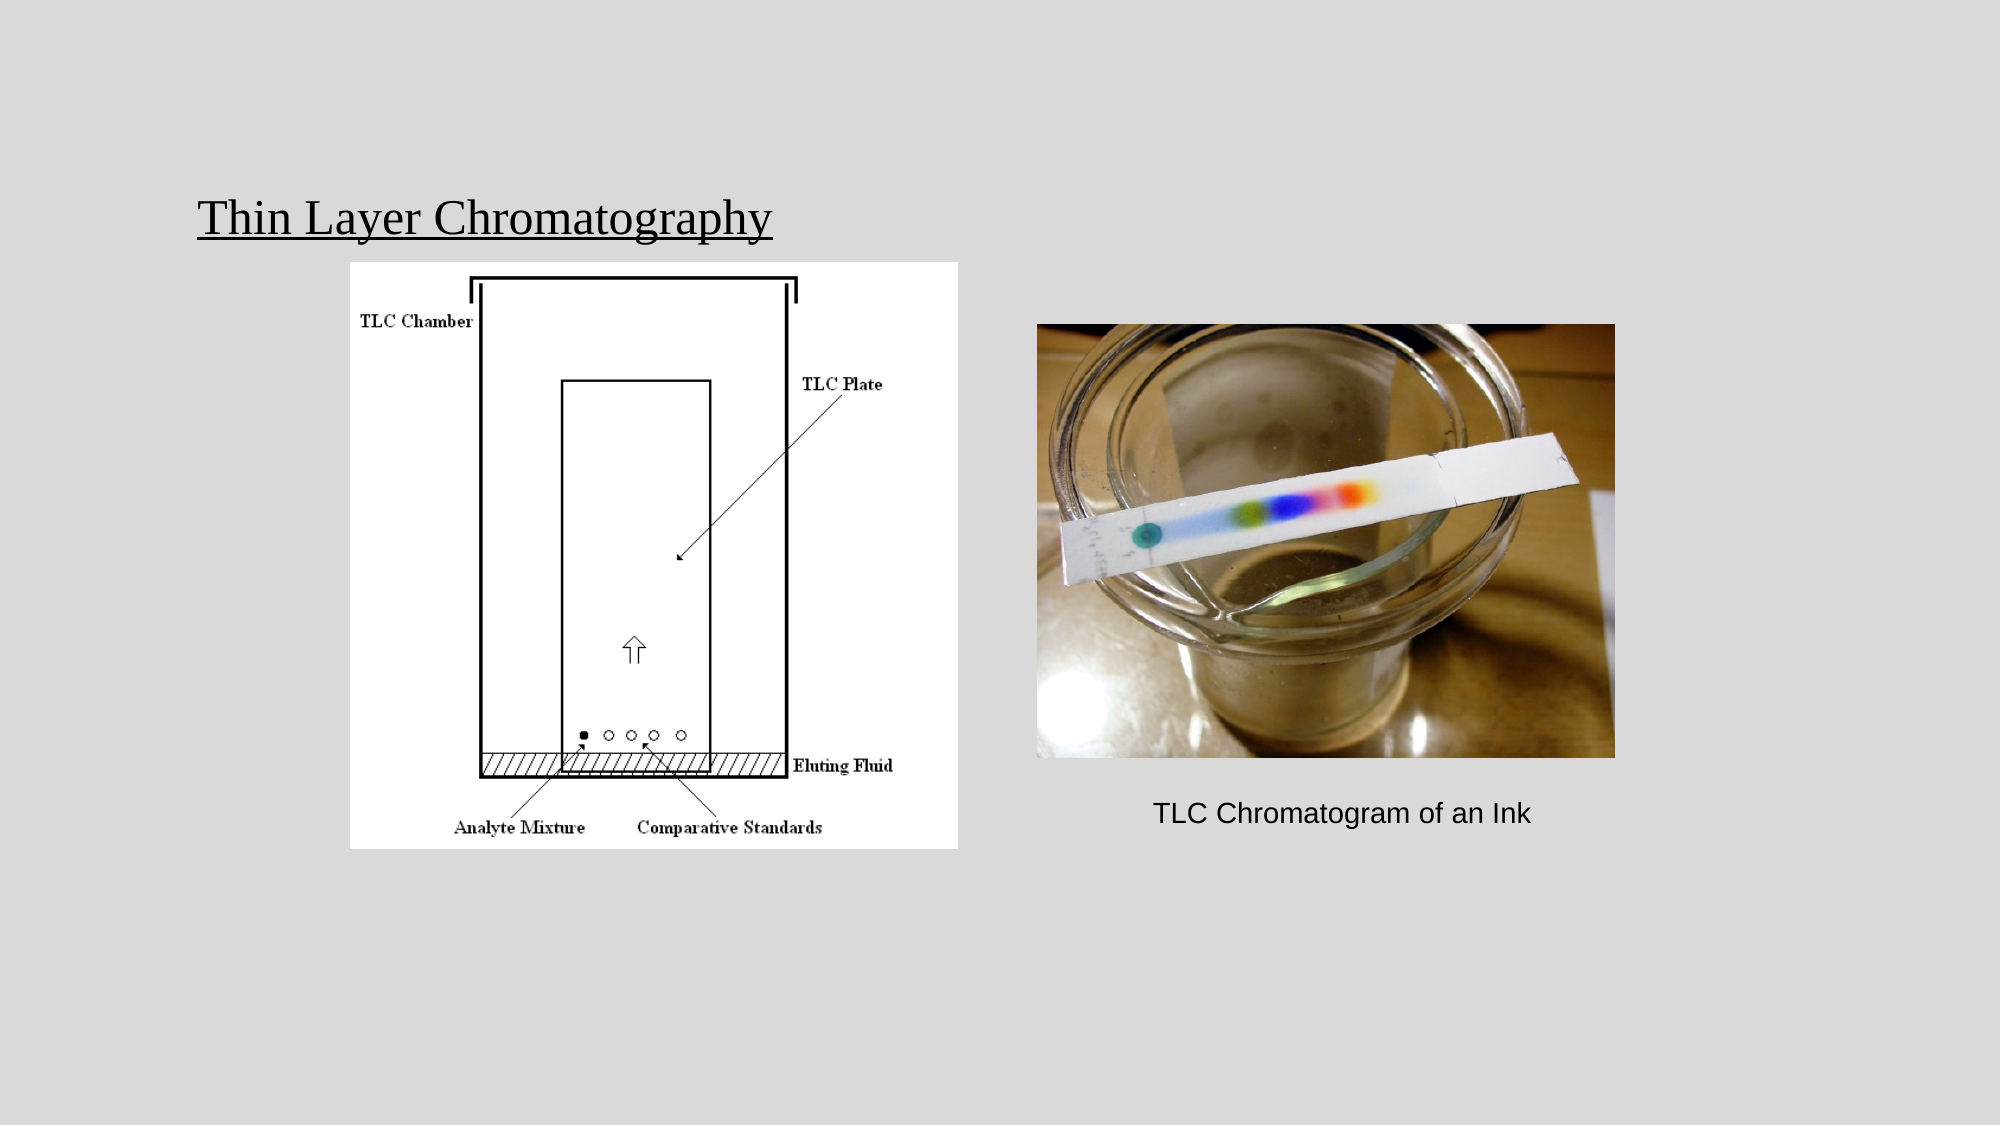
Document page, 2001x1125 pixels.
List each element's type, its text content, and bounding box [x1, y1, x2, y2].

picture [349, 262, 958, 849]
text_box Thin Layer Chromatography [182, 176, 788, 252]
picture [1037, 324, 1615, 758]
text_box TLC Chromatogram of an Ink [1138, 787, 1547, 838]
